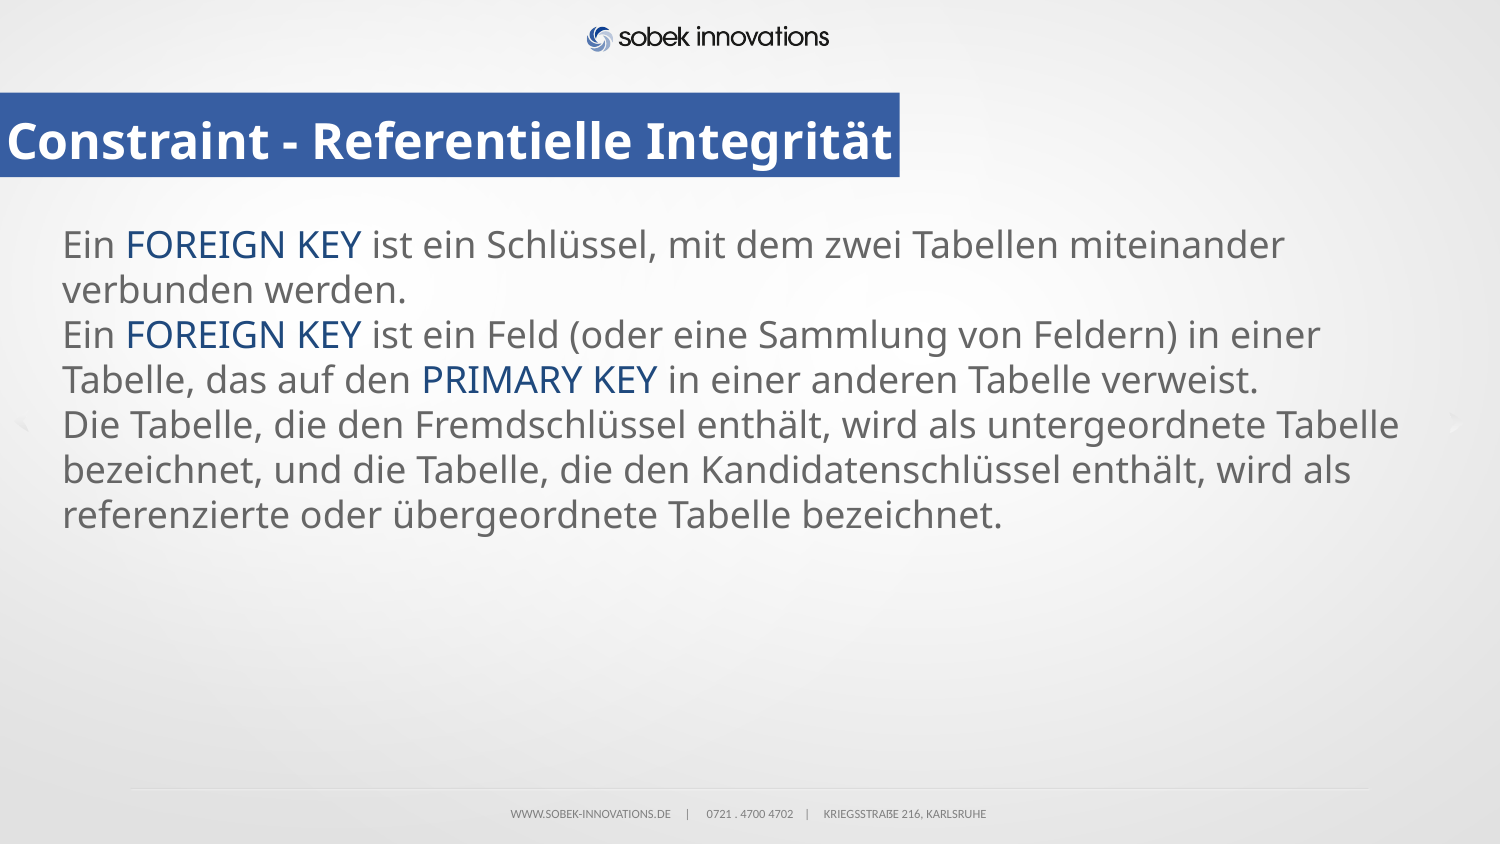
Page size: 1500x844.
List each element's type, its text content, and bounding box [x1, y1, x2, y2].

list Ein FOREIGN KEY ist ein Schlüssel, mit dem zwei Tabellen miteinander verbunden werden. Ein FOREIGN KEY ist ein Feld (oder eine Sammlung von Feldern) in einer Tabelle, das auf den PRIMARY KEY in einer anderen Tabelle verweist. Die Tabelle, die den Fremdschlüssel enthält, wird als untergeordnete Tabelle bezeichnet, und die Tabelle, die den Kandidatenschlüssel enthält, wird als referenzierte oder übergeordnete Tabelle bezeichnet. [62, 221, 1449, 783]
picture [0, 0, 1500, 844]
title Constraint - Referentielle Integrität [0, 92, 900, 178]
